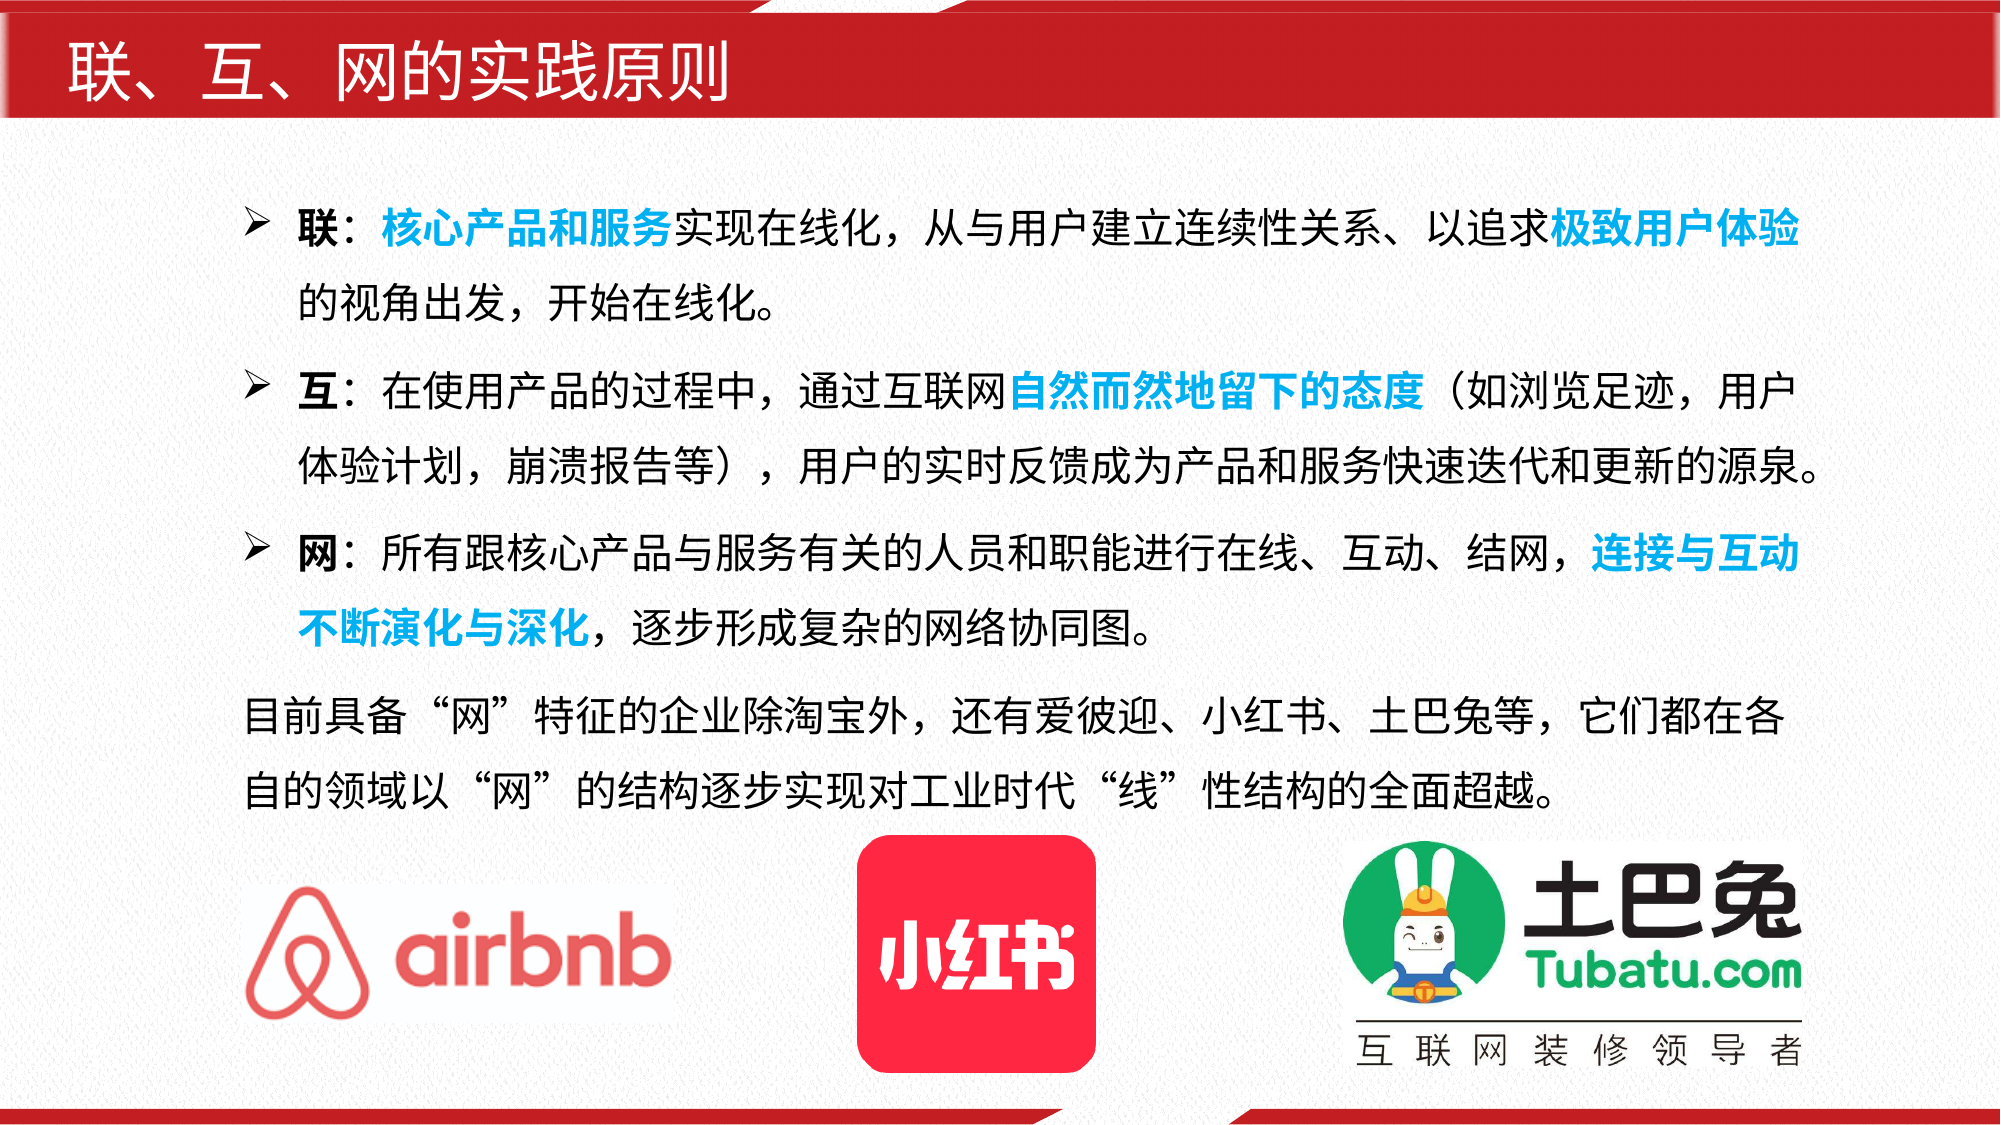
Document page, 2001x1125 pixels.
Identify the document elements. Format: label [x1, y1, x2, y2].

picture [241, 884, 674, 1023]
picture [1343, 841, 1802, 1066]
text_box [0, 118, 2000, 1125]
picture [857, 835, 1096, 1073]
picture [0, 12, 2000, 118]
text_box [0, 0, 2000, 12]
